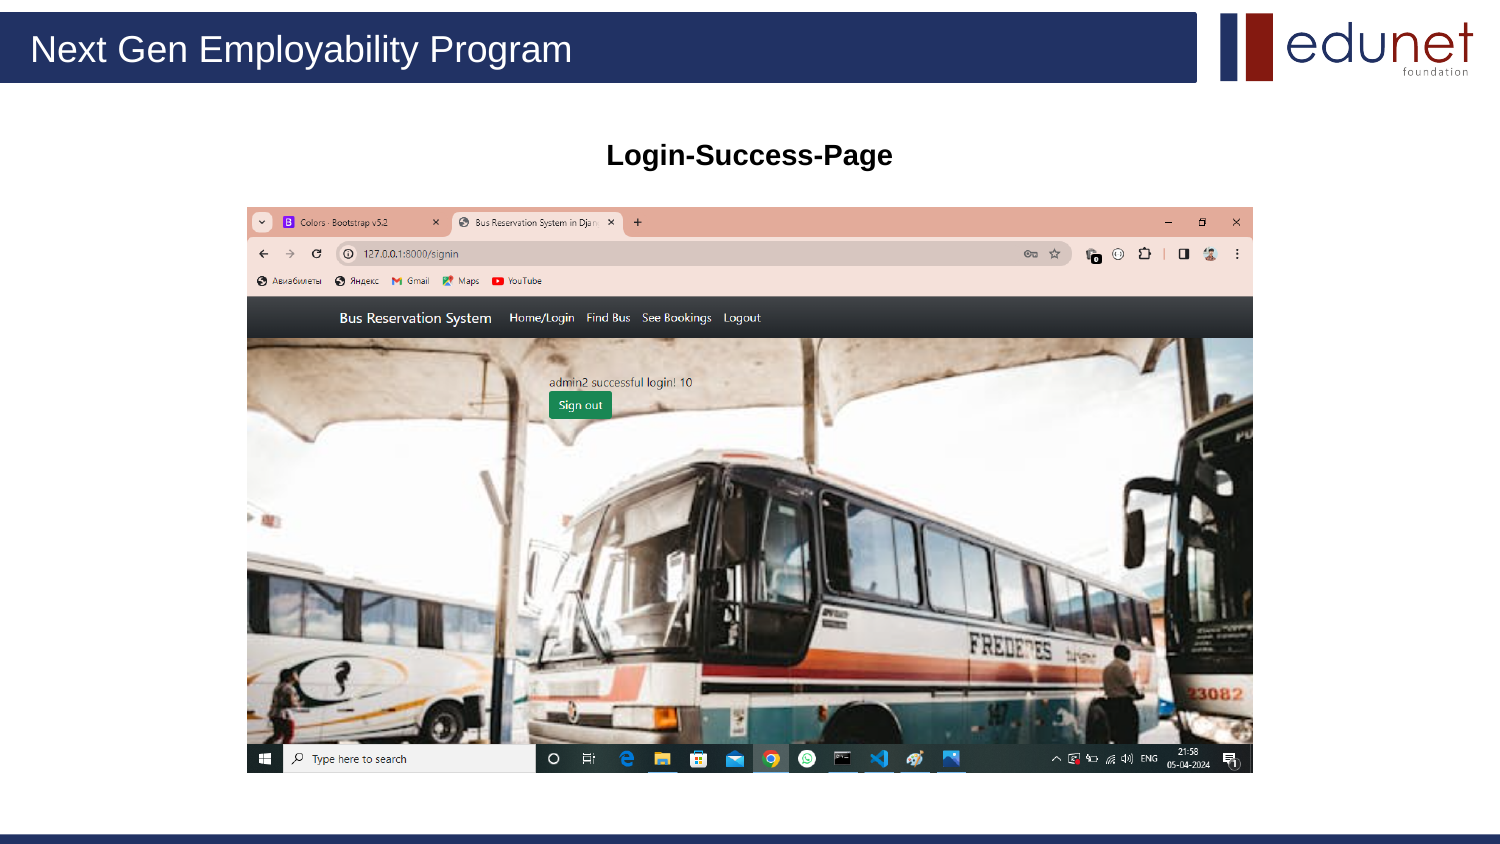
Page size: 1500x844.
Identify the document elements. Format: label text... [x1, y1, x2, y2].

picture [247, 207, 1253, 773]
picture [1279, 14, 1482, 83]
title Login-Success-Page [103, 98, 1397, 208]
